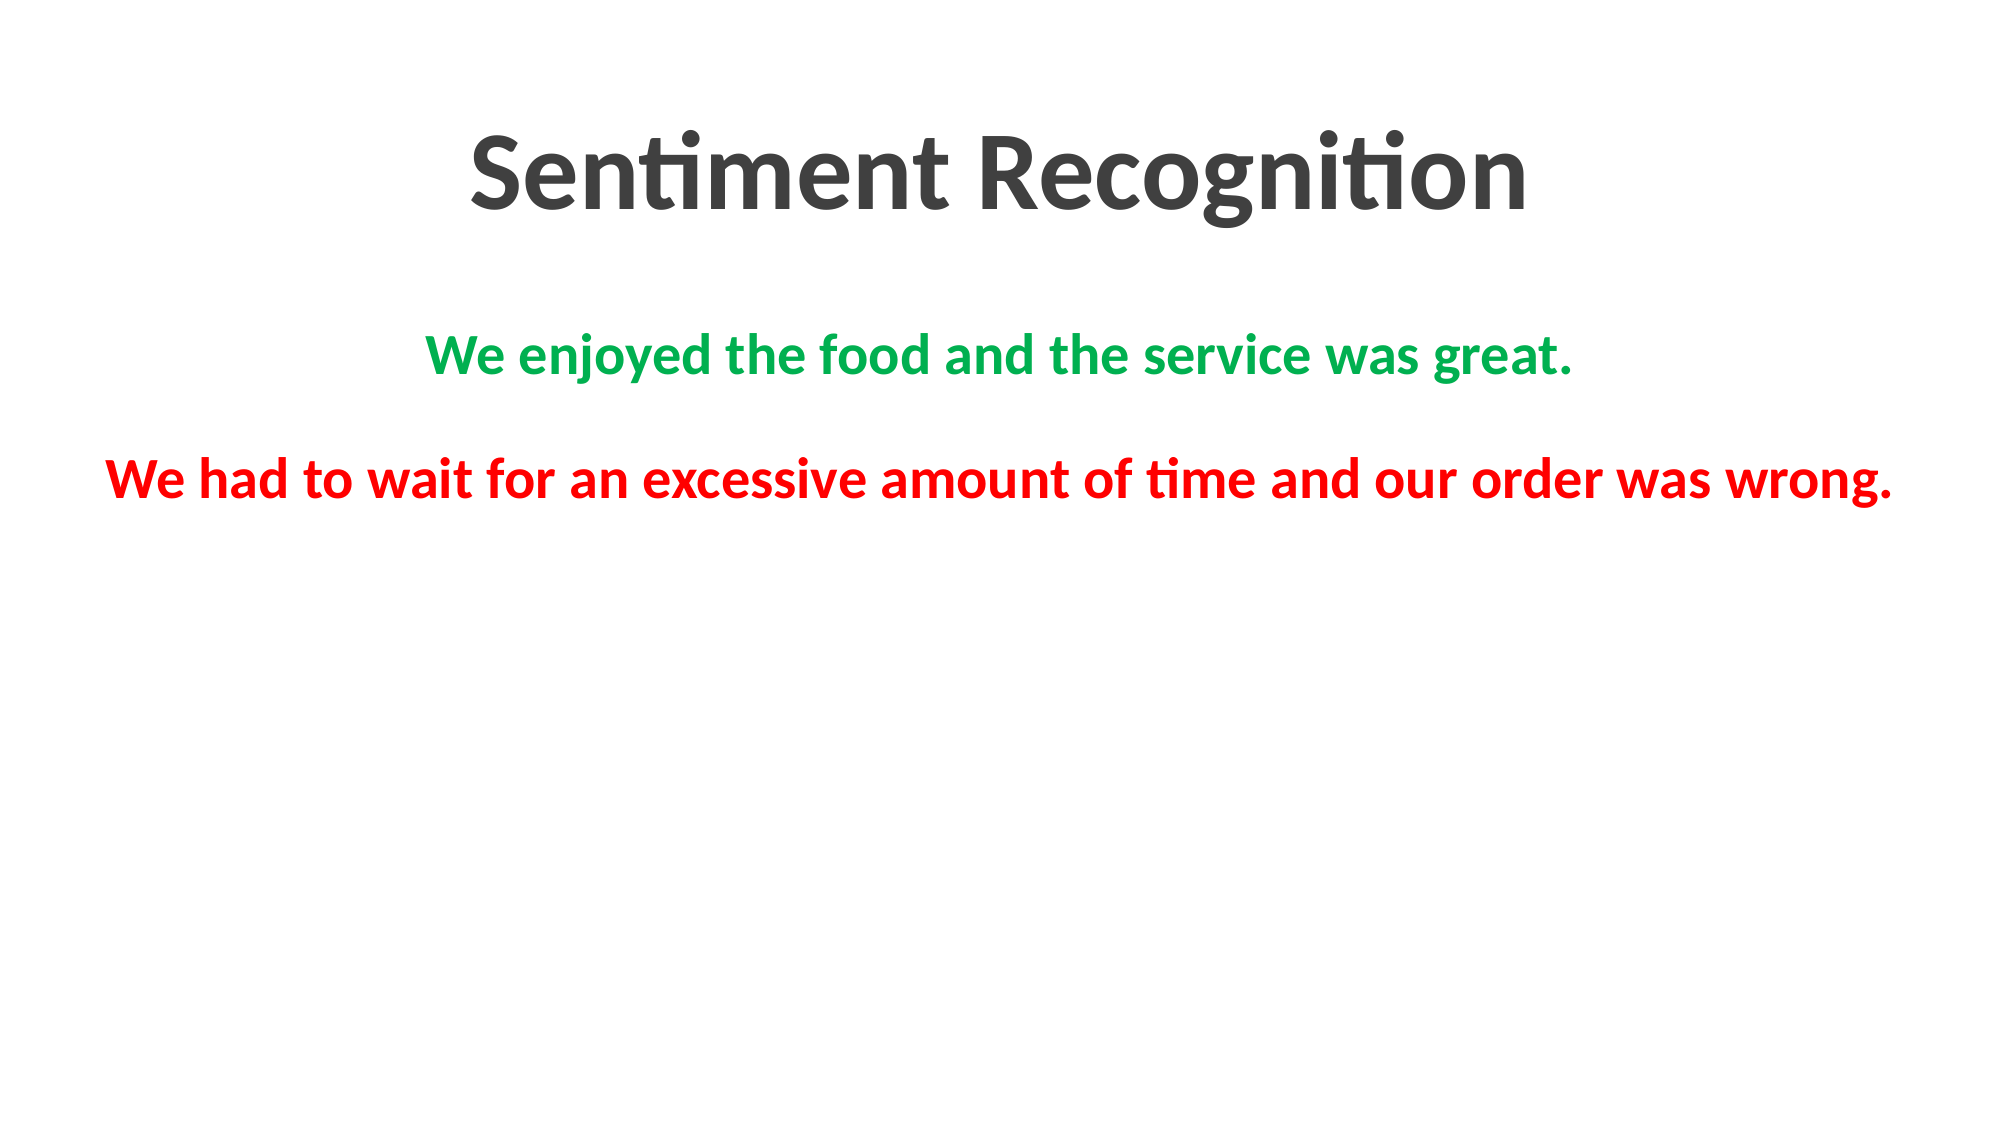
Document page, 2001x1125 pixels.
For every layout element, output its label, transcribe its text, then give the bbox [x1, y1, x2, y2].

text_box Sentiment Recognition [266, 68, 1734, 260]
text_box We had to wait for an excessive amount of time and our order was wrong. [86, 417, 1914, 533]
text_box We enjoyed the food and the service was great. [133, 293, 1867, 409]
